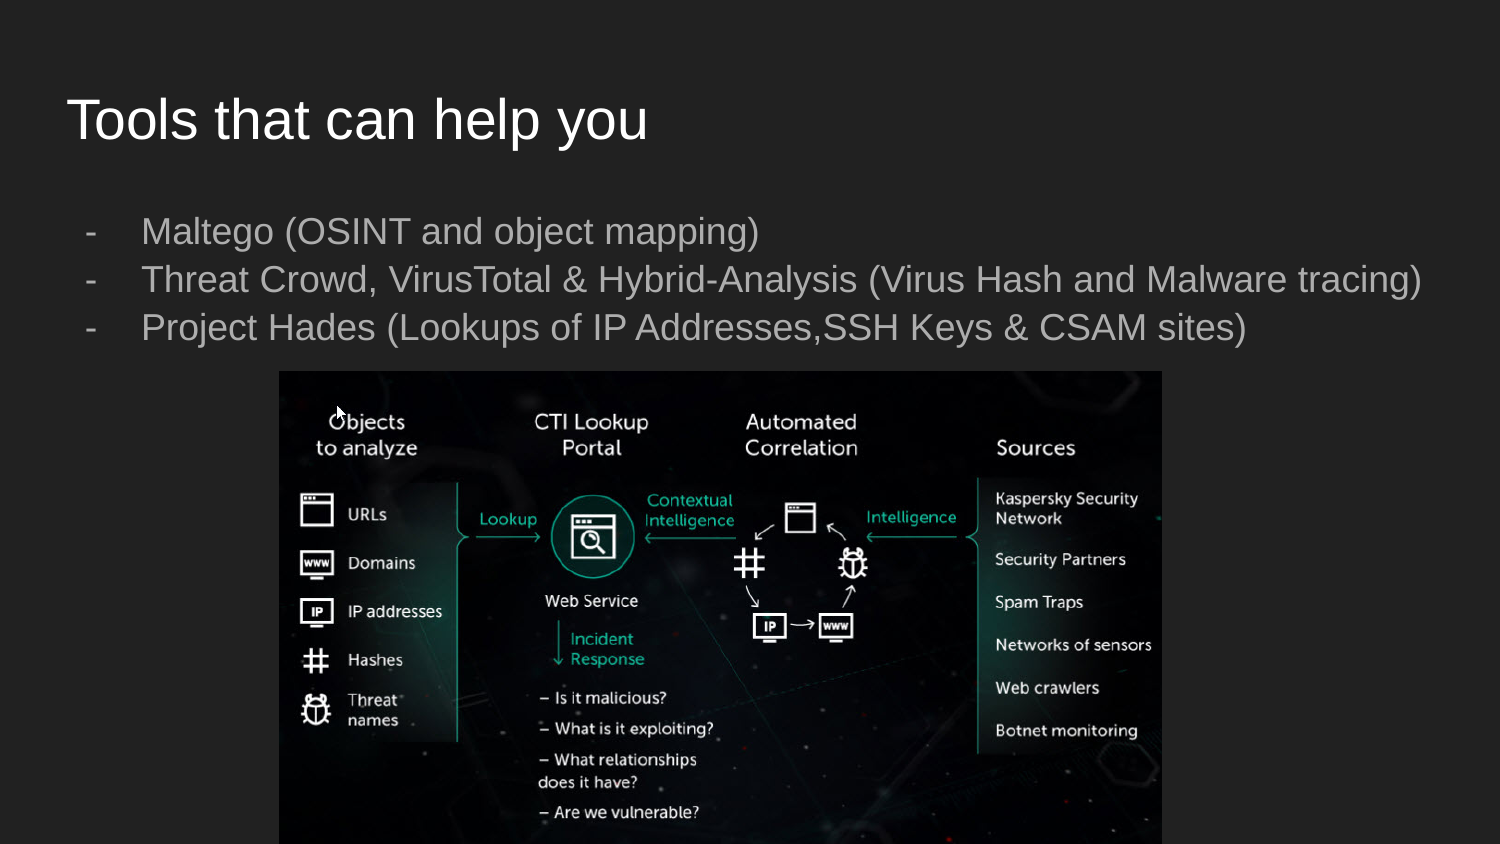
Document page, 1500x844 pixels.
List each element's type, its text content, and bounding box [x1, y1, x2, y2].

list Maltego (OSINT and object mapping) Threat Crowd, VirusTotal & Hybrid-Analysis (Virus Hash and Malware tracing) Project Hades (Lookups of IP Addresses,SSH Keys & CSAM sites) [51, 189, 1449, 750]
picture [279, 371, 1162, 844]
title Tools that can help you [51, 72, 1449, 167]
